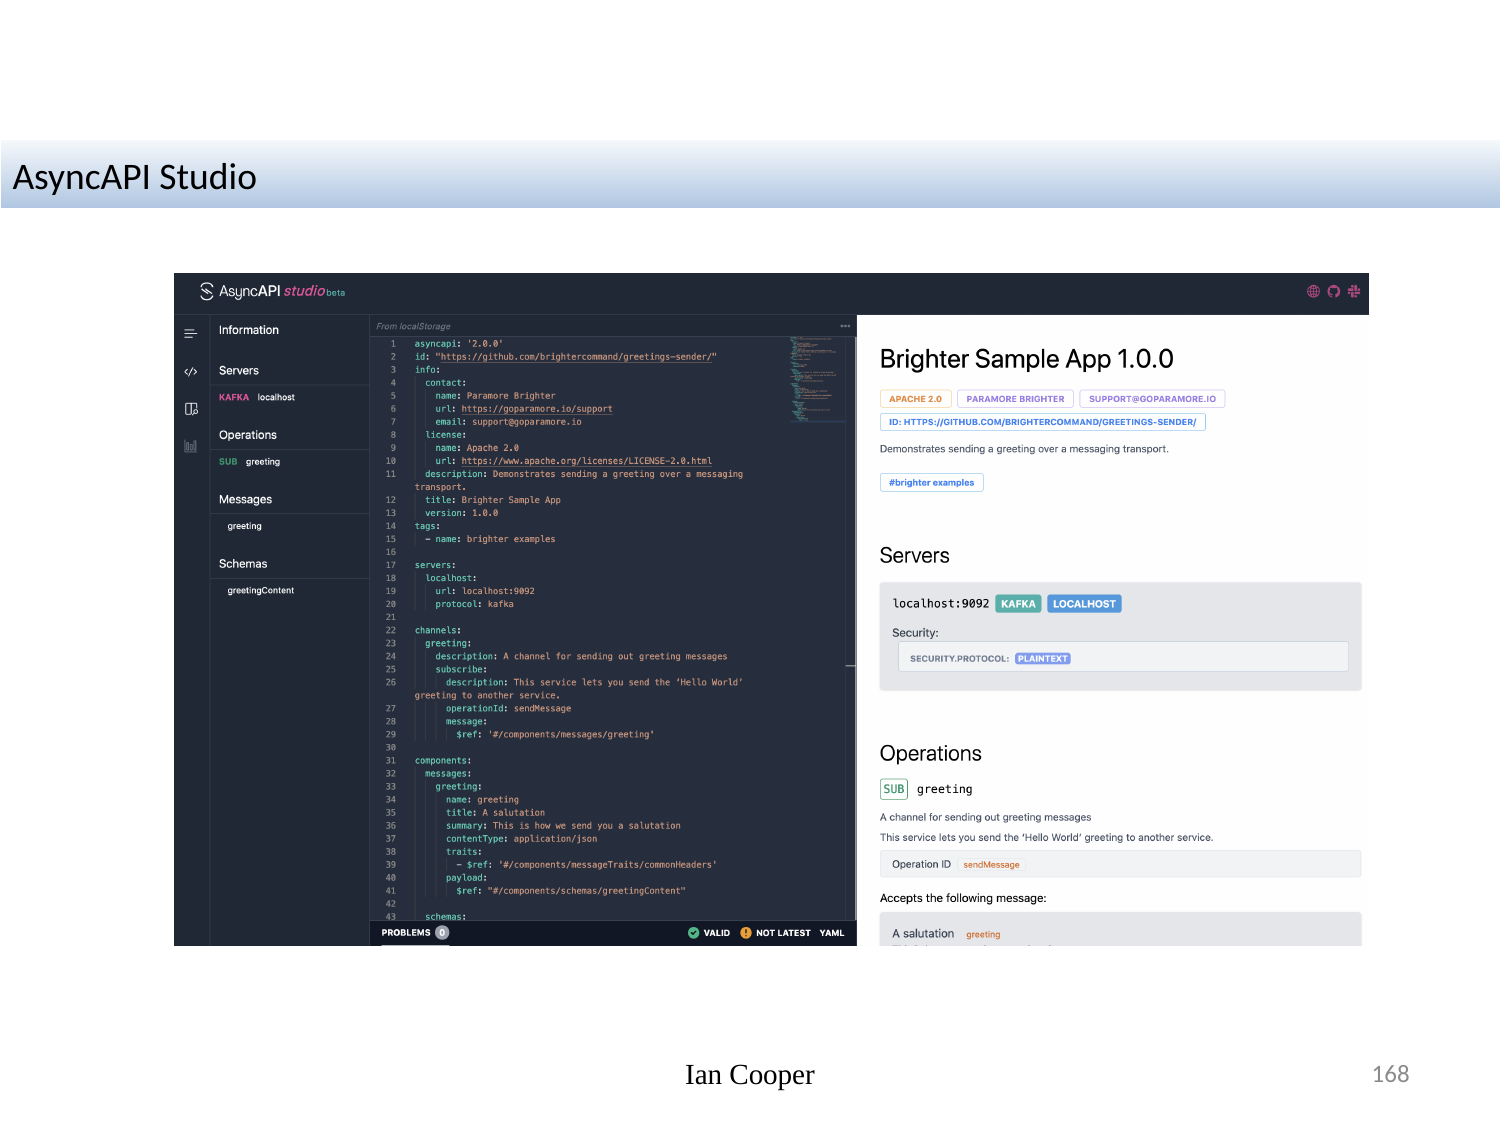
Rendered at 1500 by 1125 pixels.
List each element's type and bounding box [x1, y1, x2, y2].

text_box [1, 140, 1500, 208]
footer [512, 1042, 988, 1103]
slide_number [1074, 1042, 1425, 1103]
picture [173, 273, 1369, 946]
